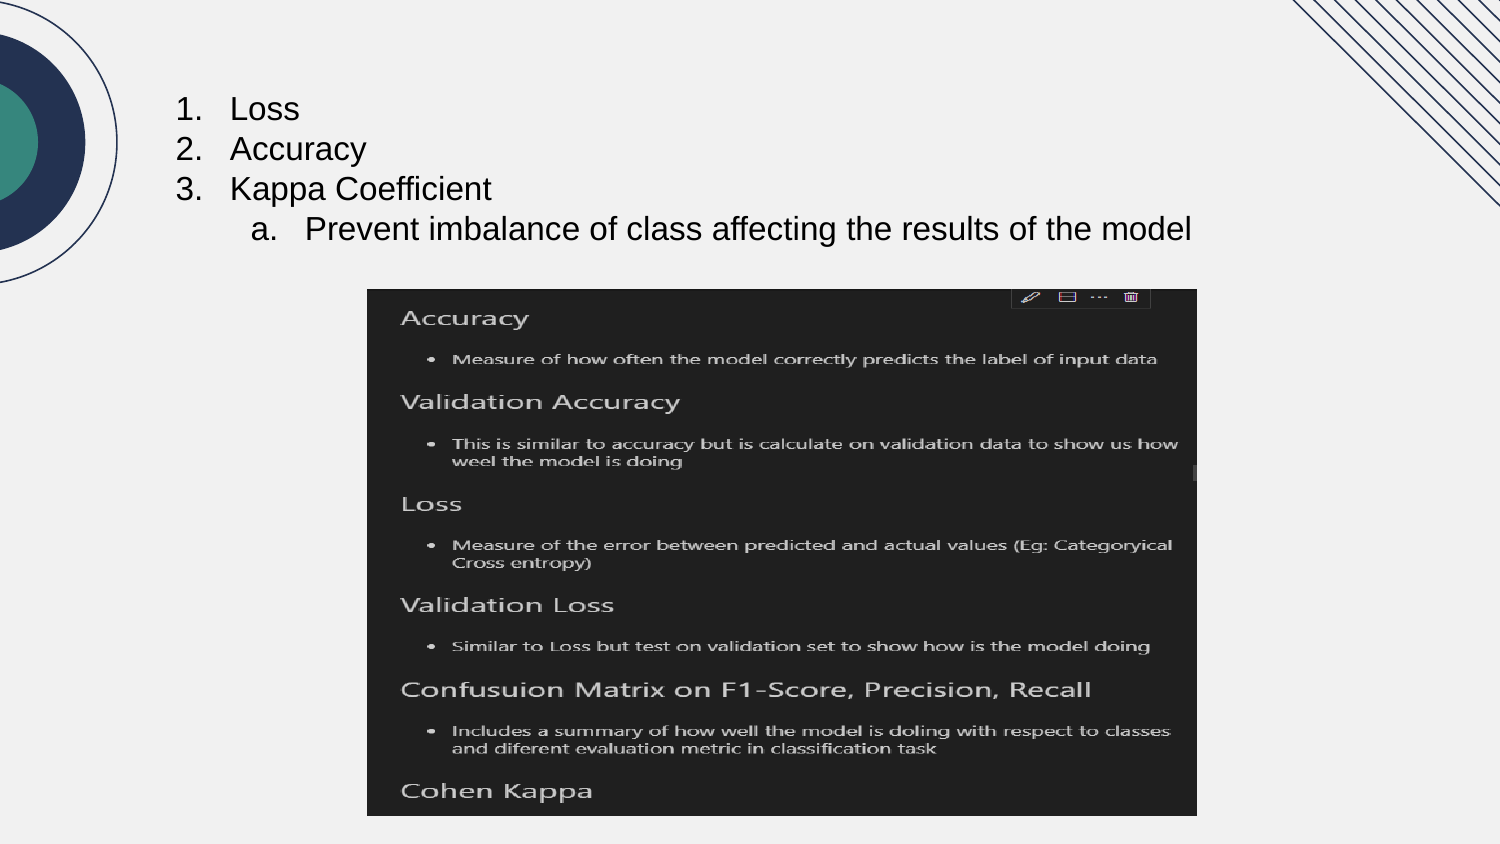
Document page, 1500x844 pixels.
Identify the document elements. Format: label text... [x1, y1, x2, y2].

picture [367, 289, 1197, 816]
text_box Loss Accuracy Kappa Coefficient Prevent imbalance of class affecting the results of the model [139, 72, 1361, 772]
